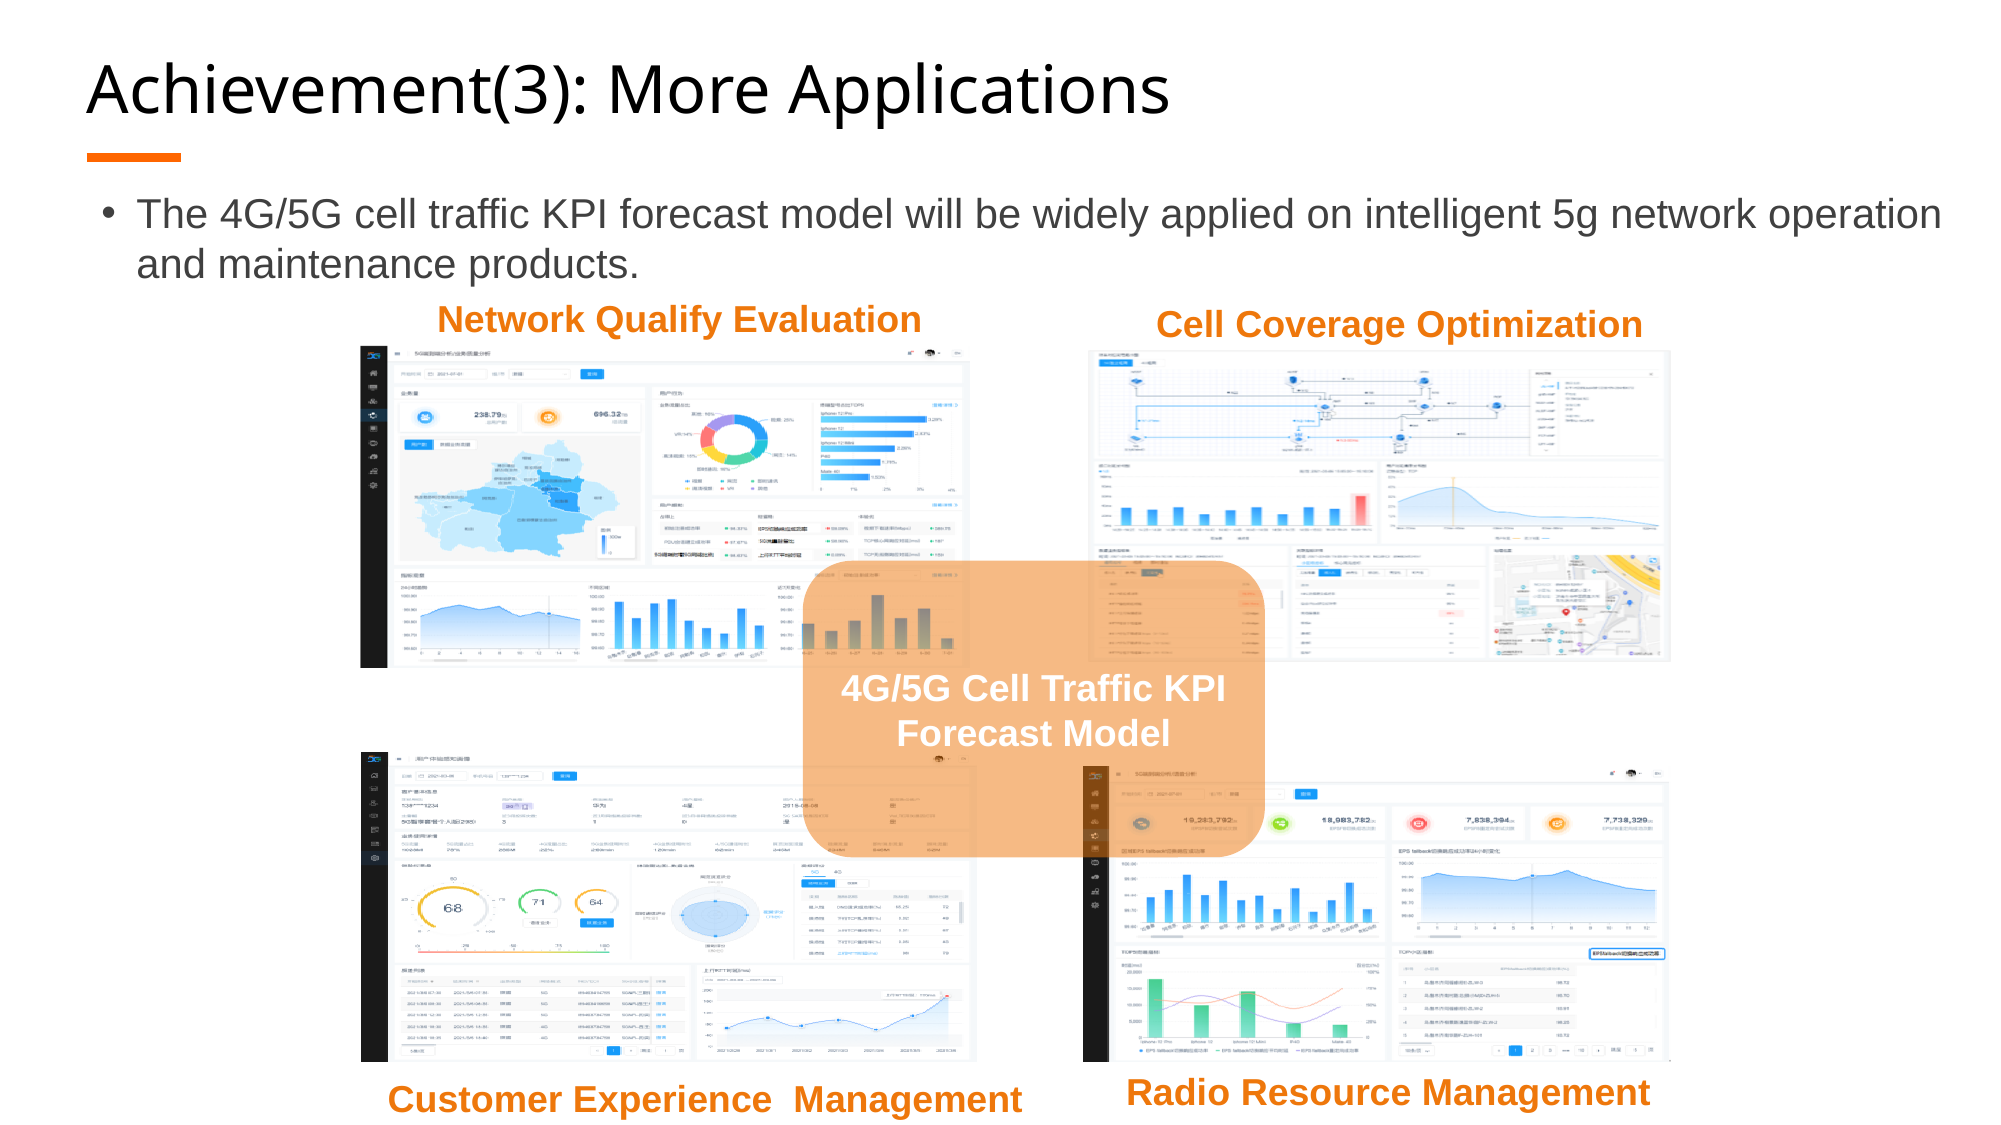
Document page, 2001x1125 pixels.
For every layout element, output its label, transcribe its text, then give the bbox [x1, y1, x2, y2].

title Achievement(3): More Applications [86, 0, 1946, 126]
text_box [360, 287, 1671, 1125]
text_box The 4G/5G cell traffic KPI forecast model will be widely applied on intelligent 5g network operation and maintenance products. [86, 179, 1981, 295]
